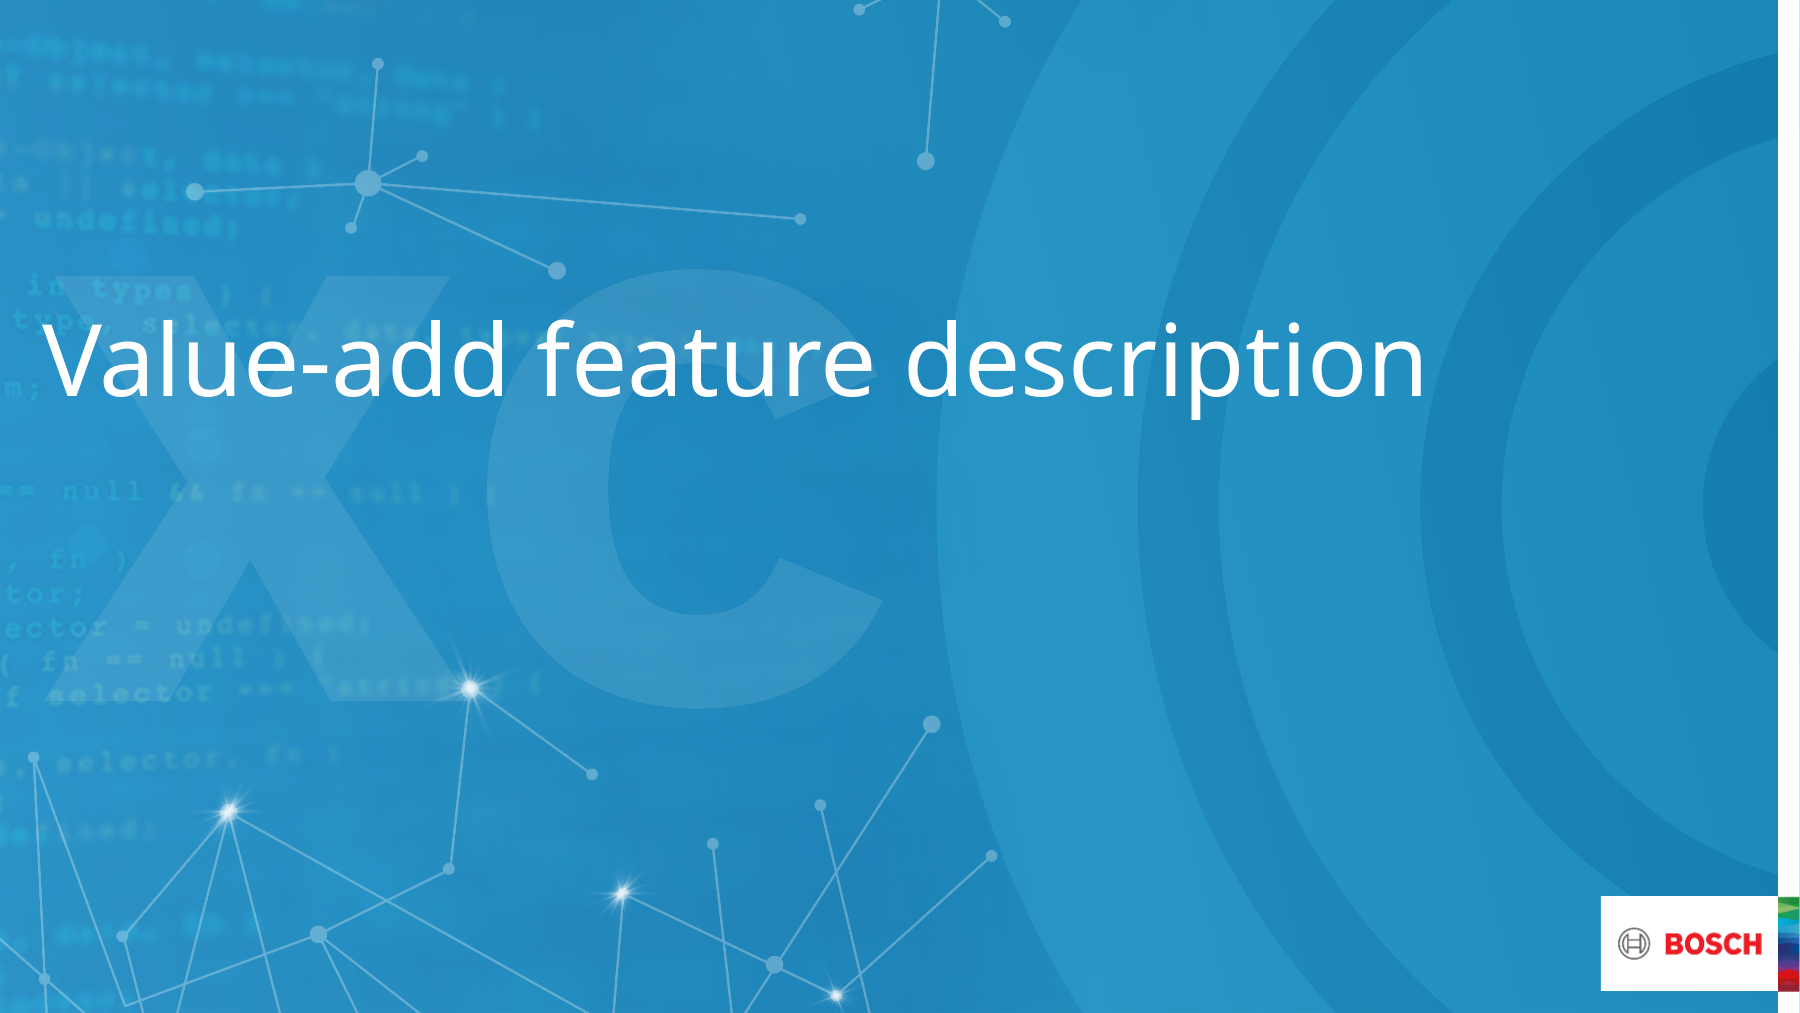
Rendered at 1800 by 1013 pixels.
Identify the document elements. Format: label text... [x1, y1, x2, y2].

title Value-add feature description [900, 309, 1640, 703]
picture [0, 0, 1800, 1013]
